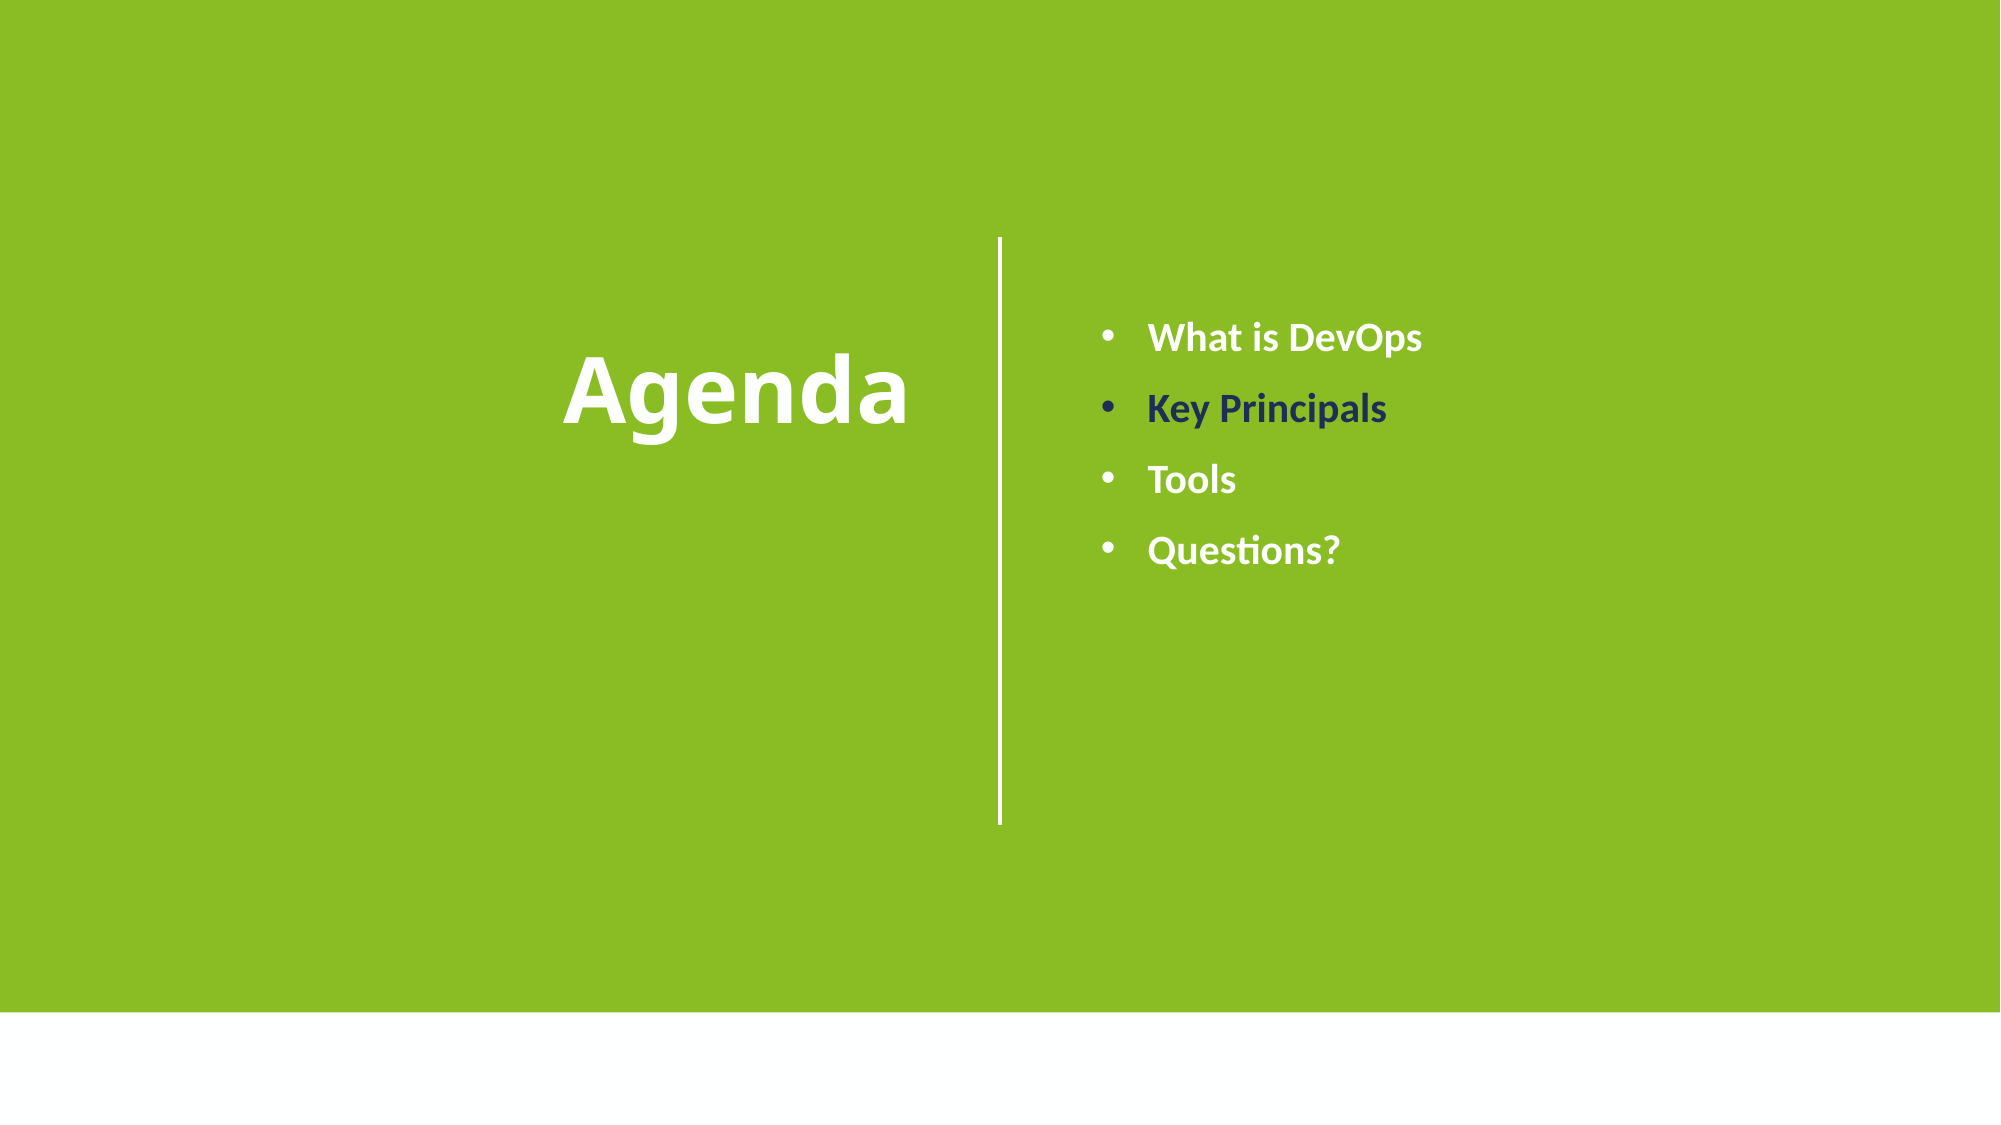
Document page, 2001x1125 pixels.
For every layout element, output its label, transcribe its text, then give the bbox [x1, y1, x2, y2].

title Agenda [200, 348, 913, 440]
list What is DevOps Key Principals Tools Questions? [1086, 302, 1861, 705]
